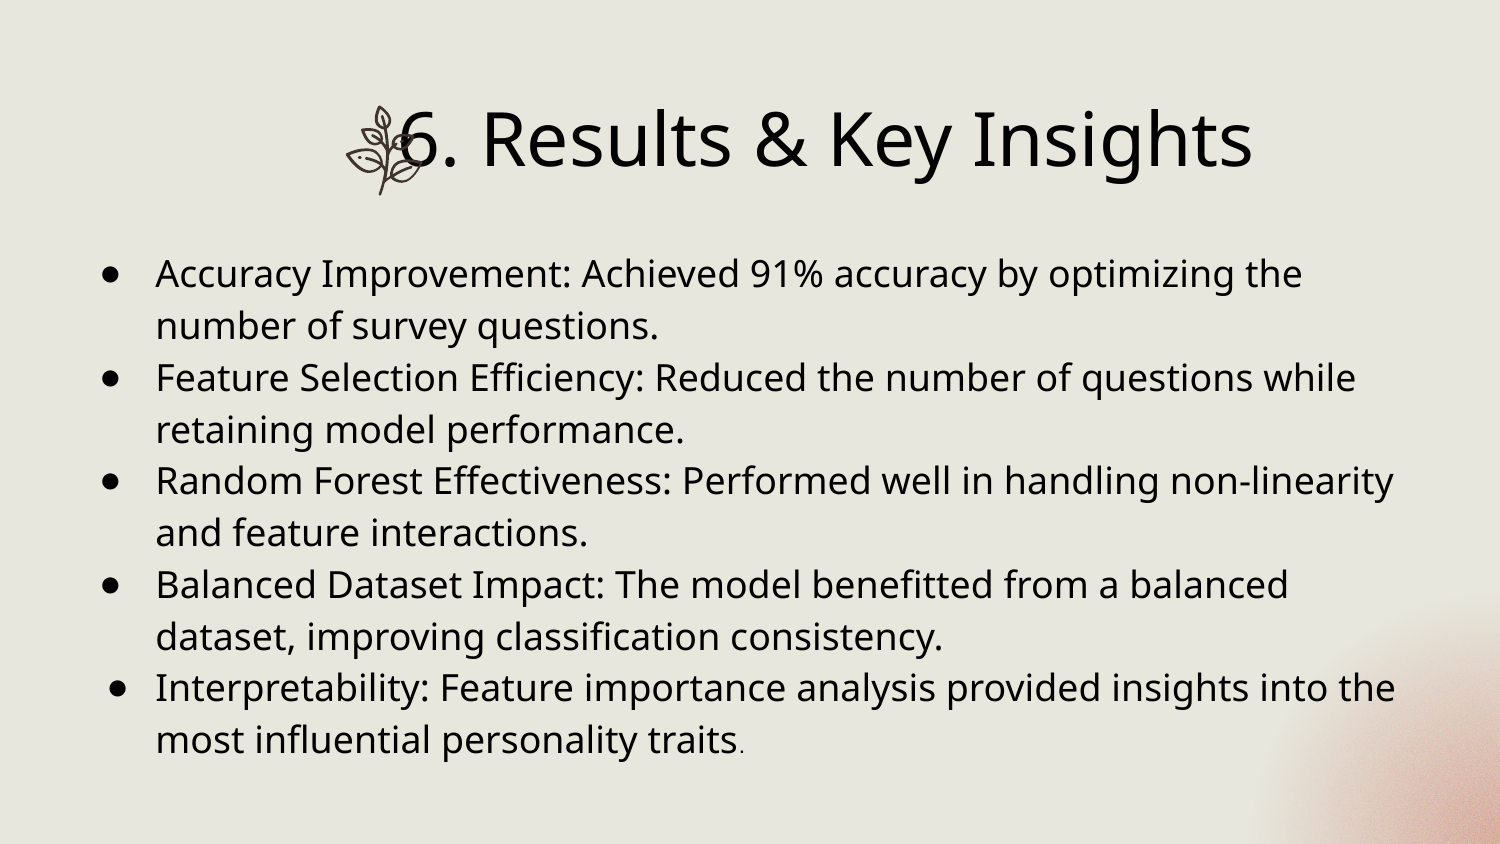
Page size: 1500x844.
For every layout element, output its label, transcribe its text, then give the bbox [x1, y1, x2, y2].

title 6. Results & Key Insights [270, 63, 1383, 228]
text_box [345, 105, 424, 196]
picture [1249, 592, 1500, 844]
subtitle Accuracy Improvement: Achieved 91% accuracy by optimizing the number of survey questions. Feature Selection Efficiency: Reduced the number of questions while retaining model performance. Random Forest Effectiveness: Performed well in handling non-linearity and feature interactions. Balanced Dataset Impact: The model benefitted from a balanced dataset, improving classification consistency. Interpretability: Feature importance analysis provided insights into the most influential personality traits. [65, 228, 1435, 796]
